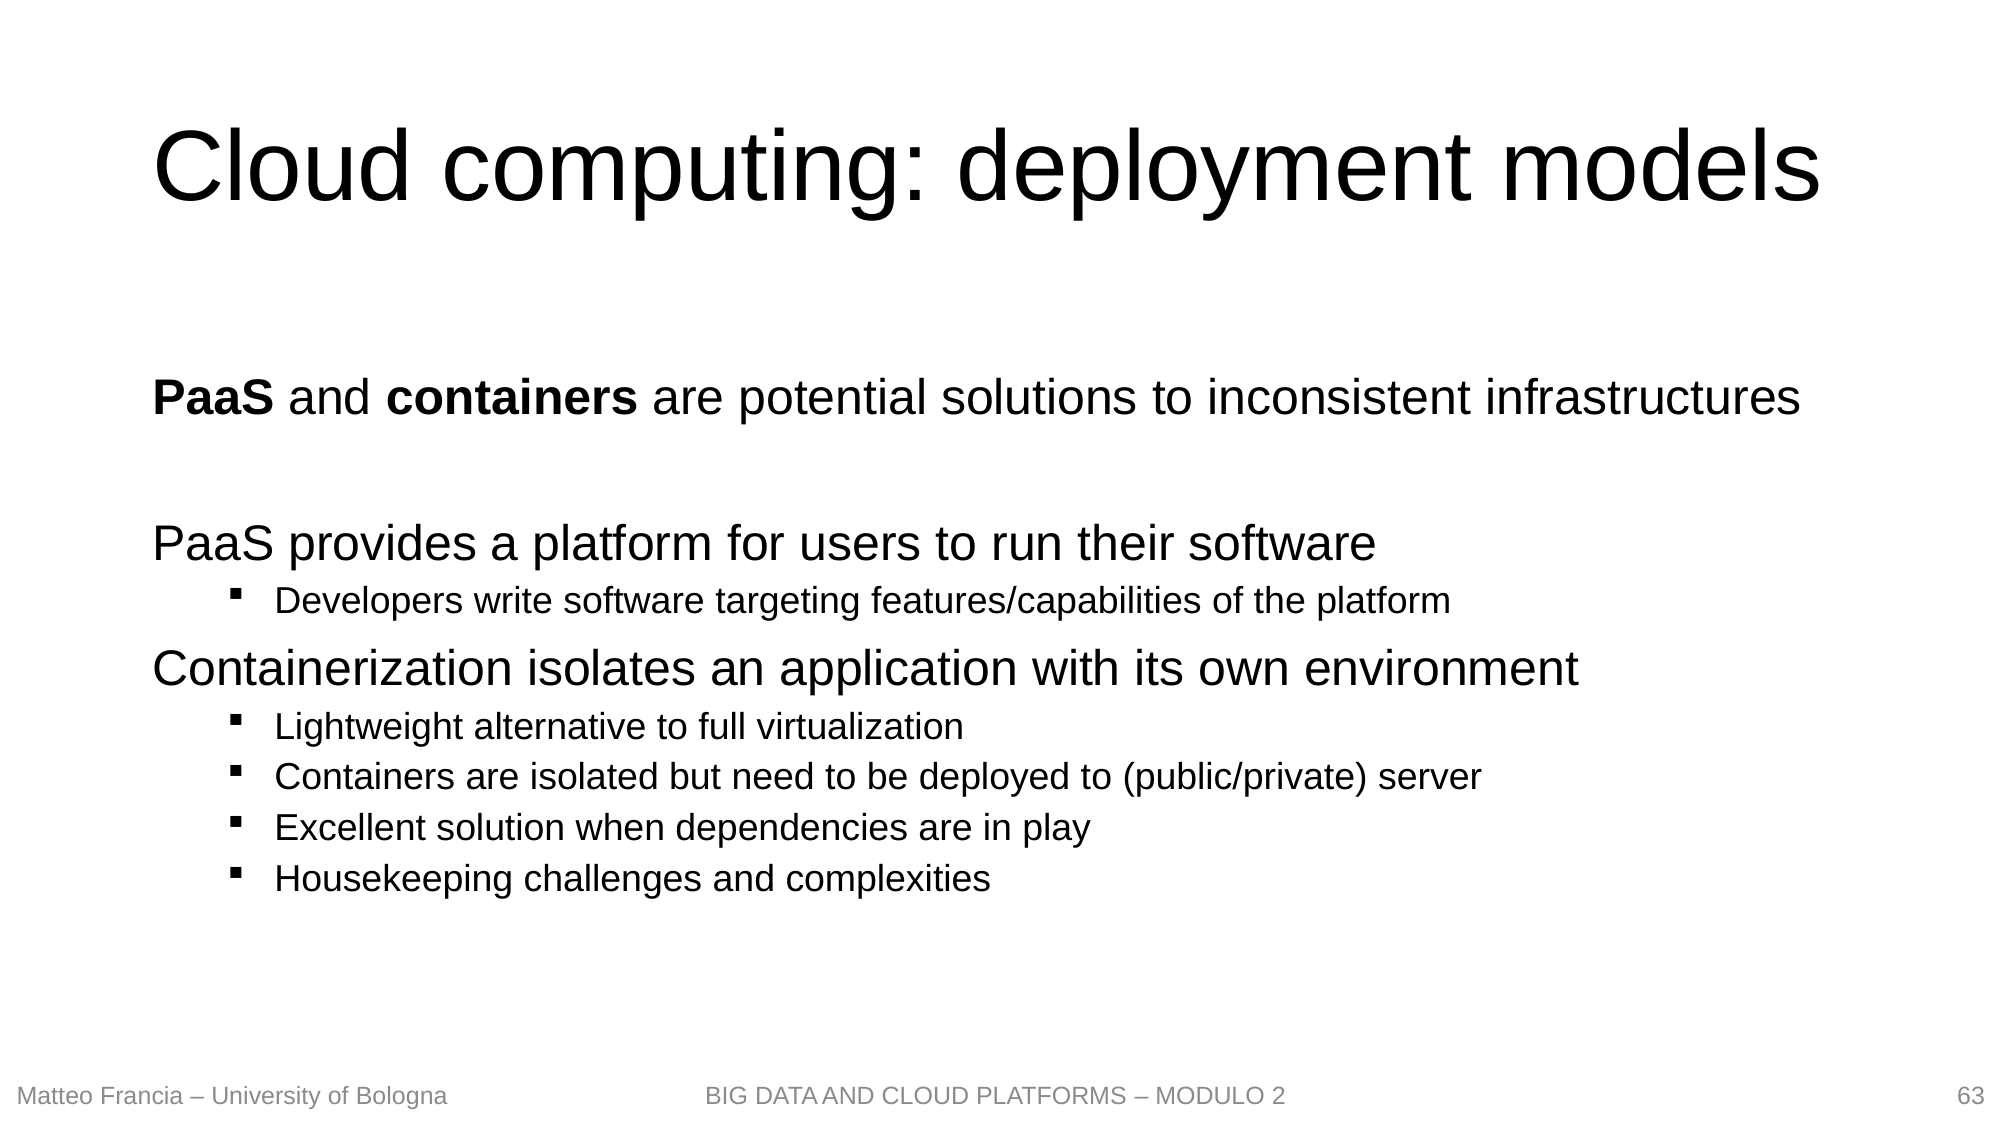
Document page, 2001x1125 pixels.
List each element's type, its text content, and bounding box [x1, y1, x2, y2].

list PaaS and containers are potential solutions to inconsistent infrastructures PaaS provides a platform for users to run their software Developers write software targeting features/capabilities of the platform Containerization isolates an application with its own environment Lightweight alternative to full virtualization Containers are isolated but need to be deployed to (public/private) server Excellent solution when dependencies are in play Housekeeping challenges and complexities [137, 278, 1863, 993]
footer Matteo Francia – University of Bologna [0, 1065, 466, 1125]
slide_number 63 [1550, 1065, 2000, 1125]
title Cloud computing: deployment models [137, 59, 1863, 278]
